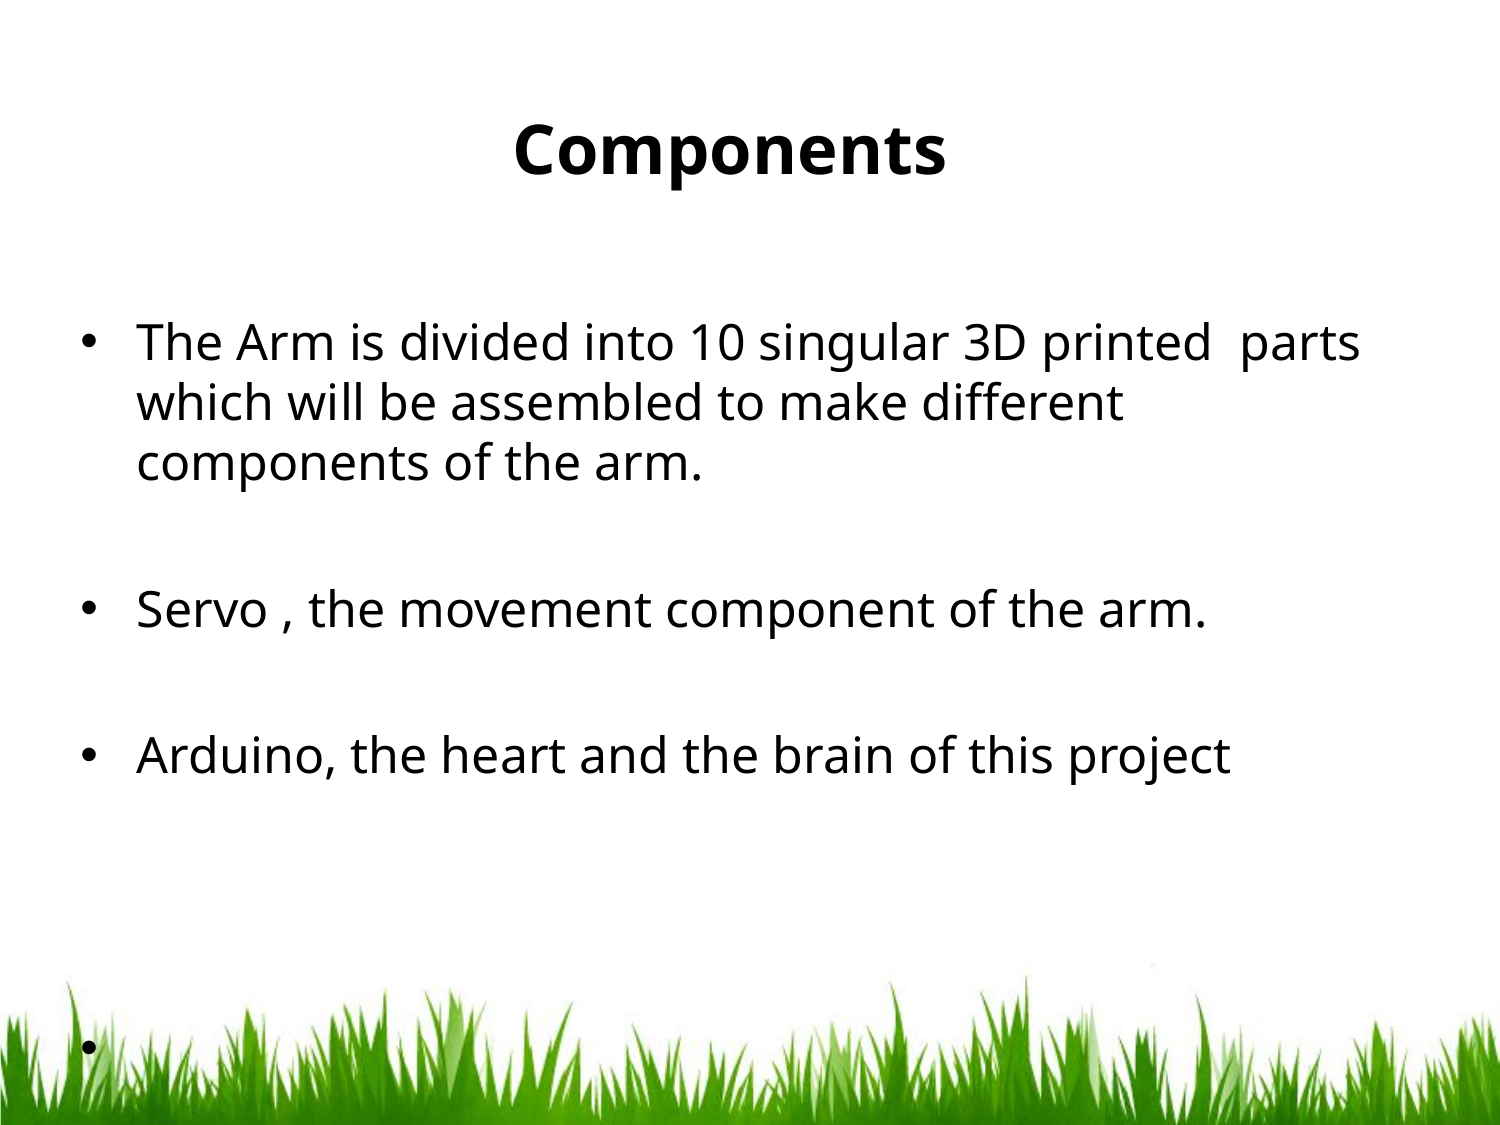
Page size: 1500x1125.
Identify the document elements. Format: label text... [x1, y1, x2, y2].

title Components [55, 92, 1405, 281]
list The Arm is divided into 10 singular 3D printed parts which will be assembled to make different components of the arm. Servo , the movement component of the arm. Arduino, the heart and the brain of this project [65, 303, 1428, 791]
picture [0, 962, 1500, 1125]
